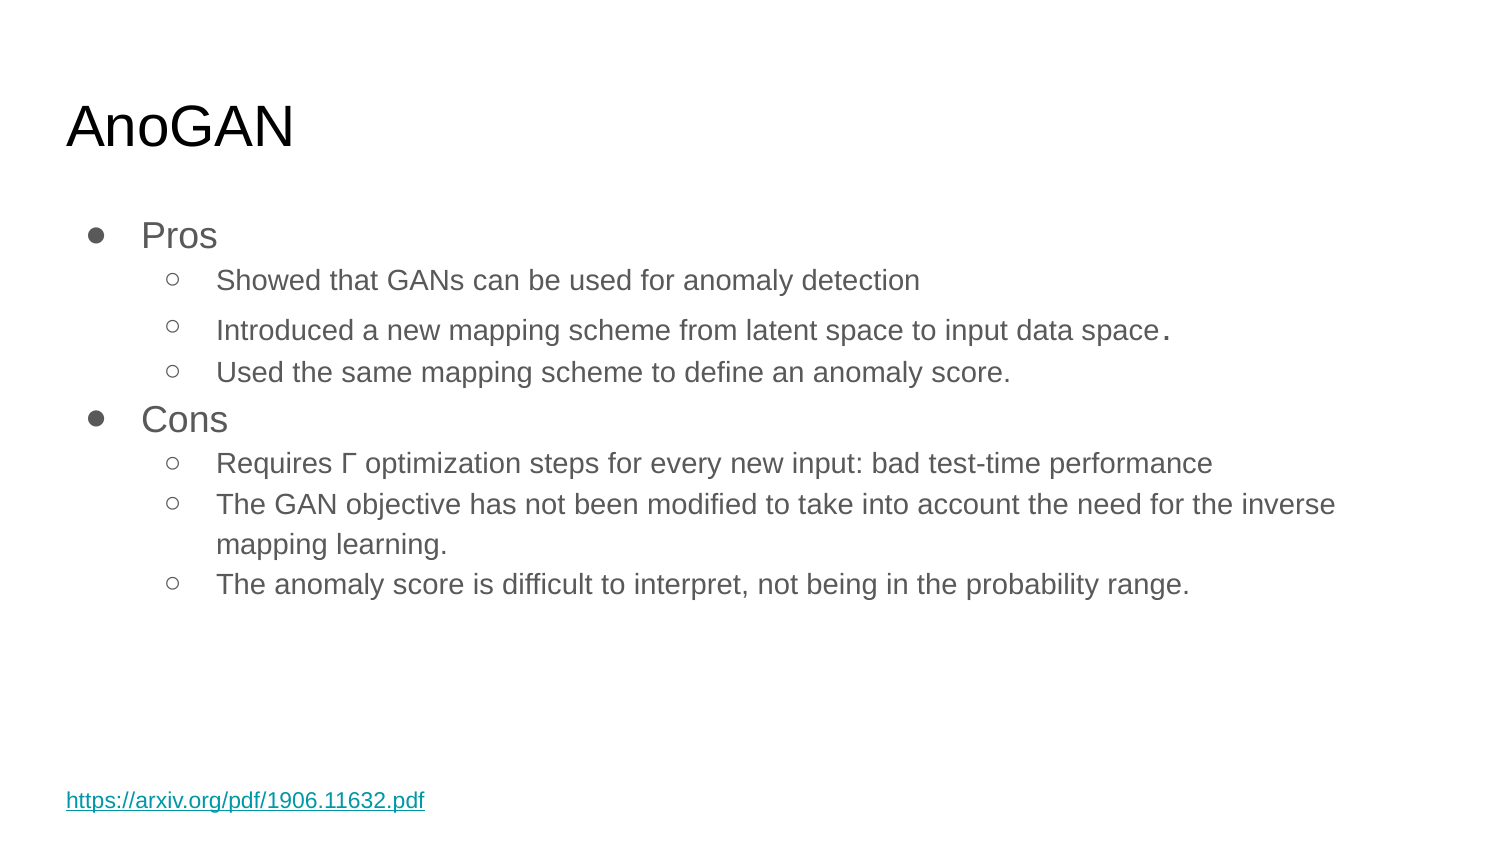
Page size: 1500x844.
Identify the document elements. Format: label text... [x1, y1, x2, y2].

list Pros Showed that GANs can be used for anomaly detection Introduced a new mapping scheme from latent space to input data space. Used the same mapping scheme to define an anomaly score. Cons Requires Γ optimization steps for every new input: bad test-time performance The GAN objective has not been modified to take into account the need for the inverse mapping learning. The anomaly score is difficult to interpret, not being in the probability range. https://arxiv.org/pdf/1906.11632.pdf [51, 189, 1449, 750]
title AnoGAN [51, 72, 1449, 167]
